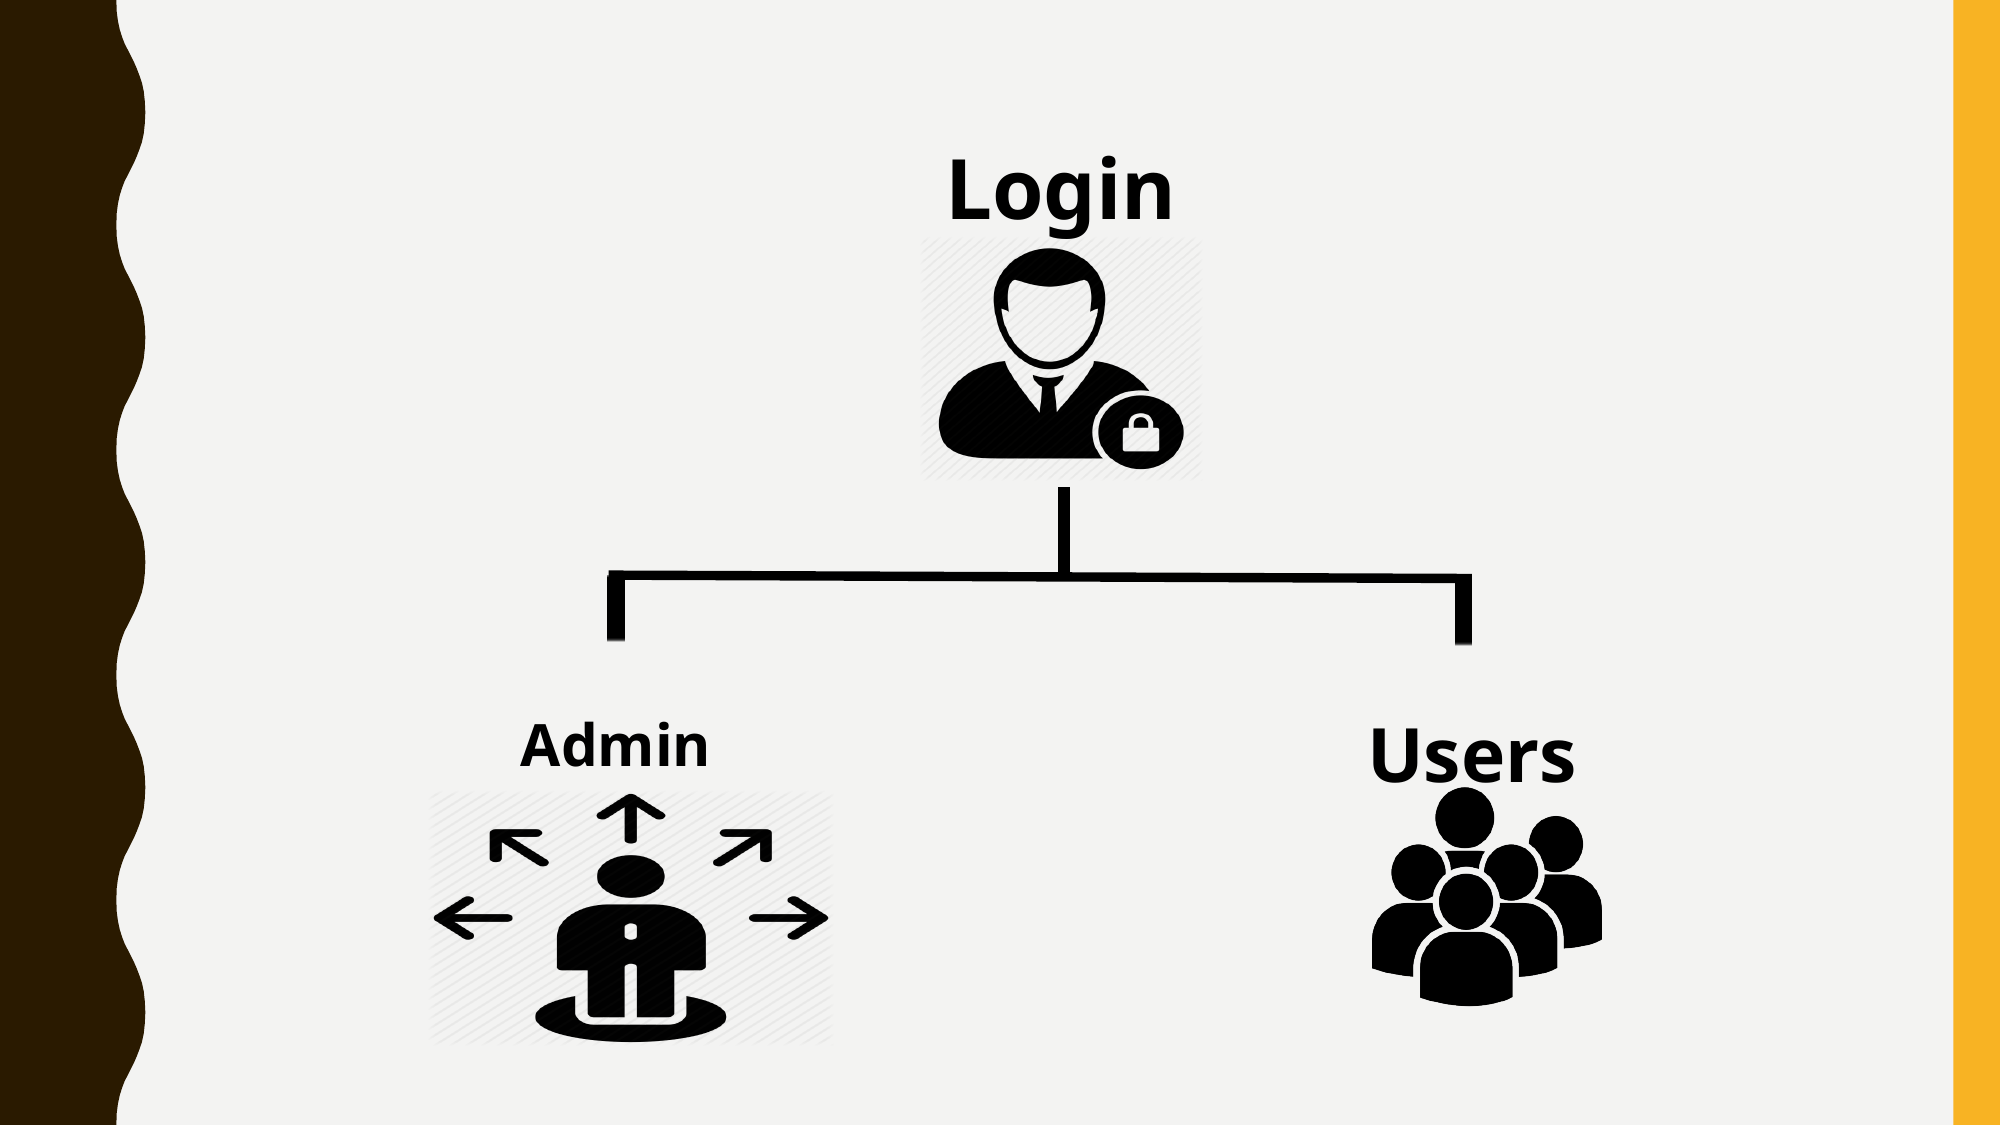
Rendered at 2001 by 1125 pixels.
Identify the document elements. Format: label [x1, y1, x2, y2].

text_box [919, 128, 1203, 481]
text_box [427, 700, 834, 1046]
text_box [1355, 700, 1602, 1016]
text_box [607, 487, 1472, 656]
